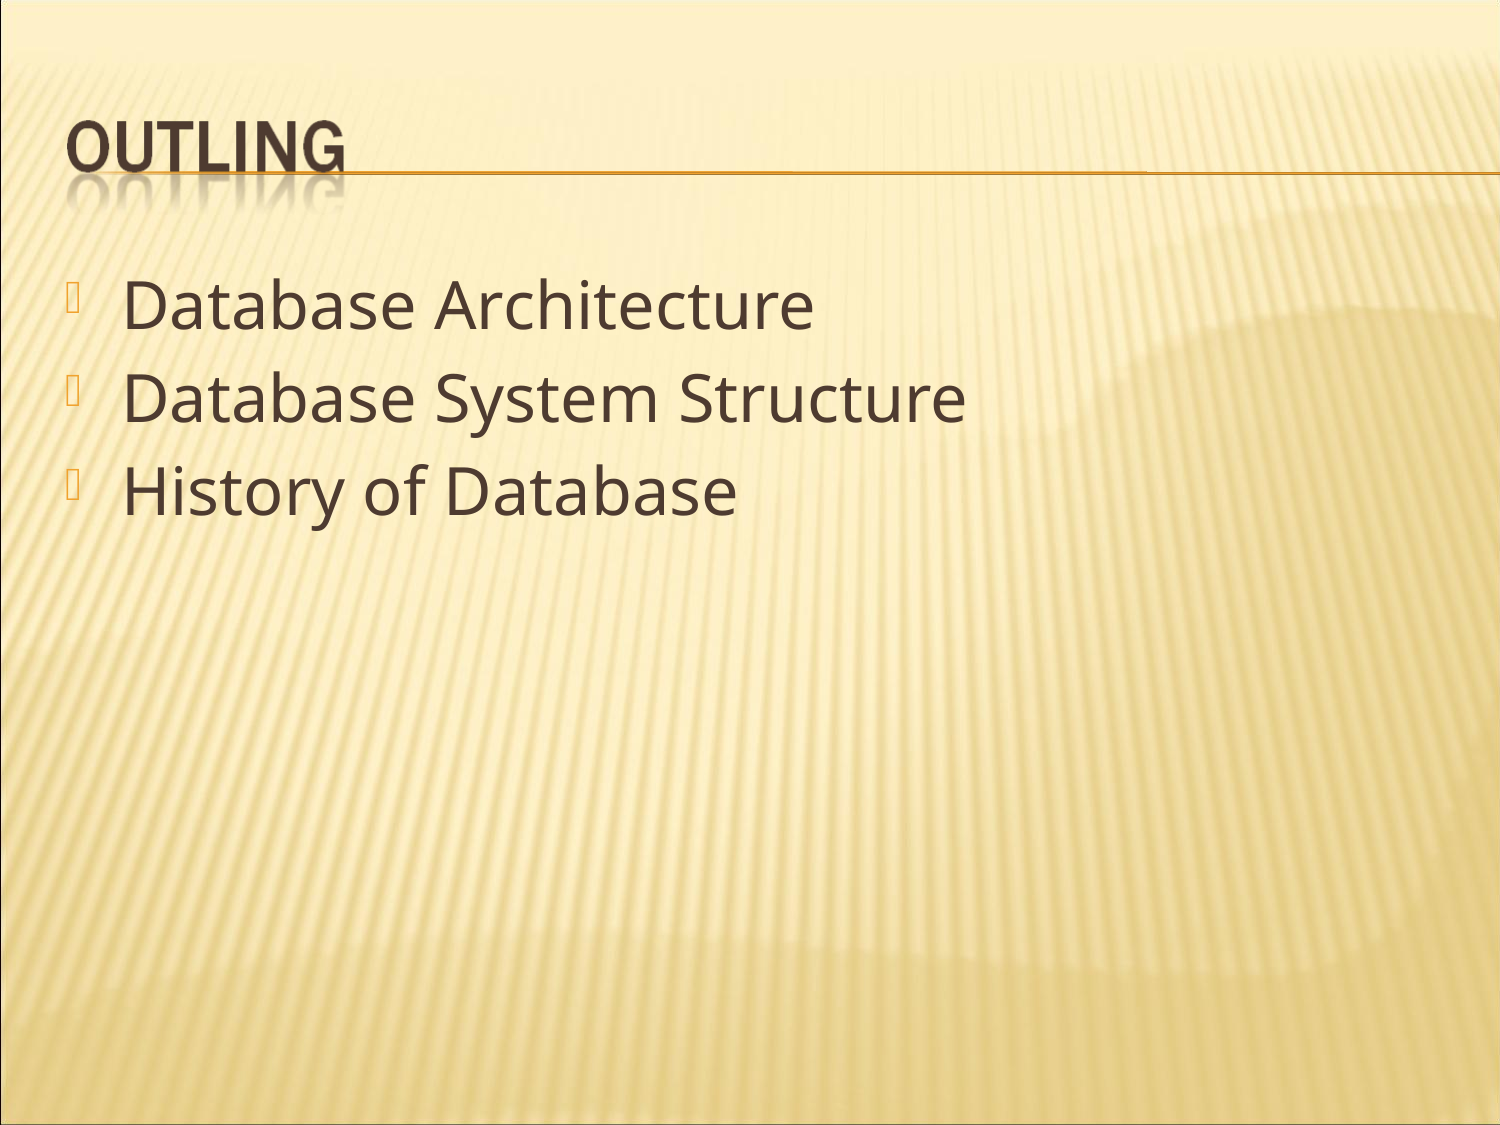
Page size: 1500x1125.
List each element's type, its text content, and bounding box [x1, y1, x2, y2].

list Database Architecture Database System Structure History of Database [50, 263, 1475, 998]
picture [0, 0, 1500, 1125]
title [16, 73, 1476, 263]
